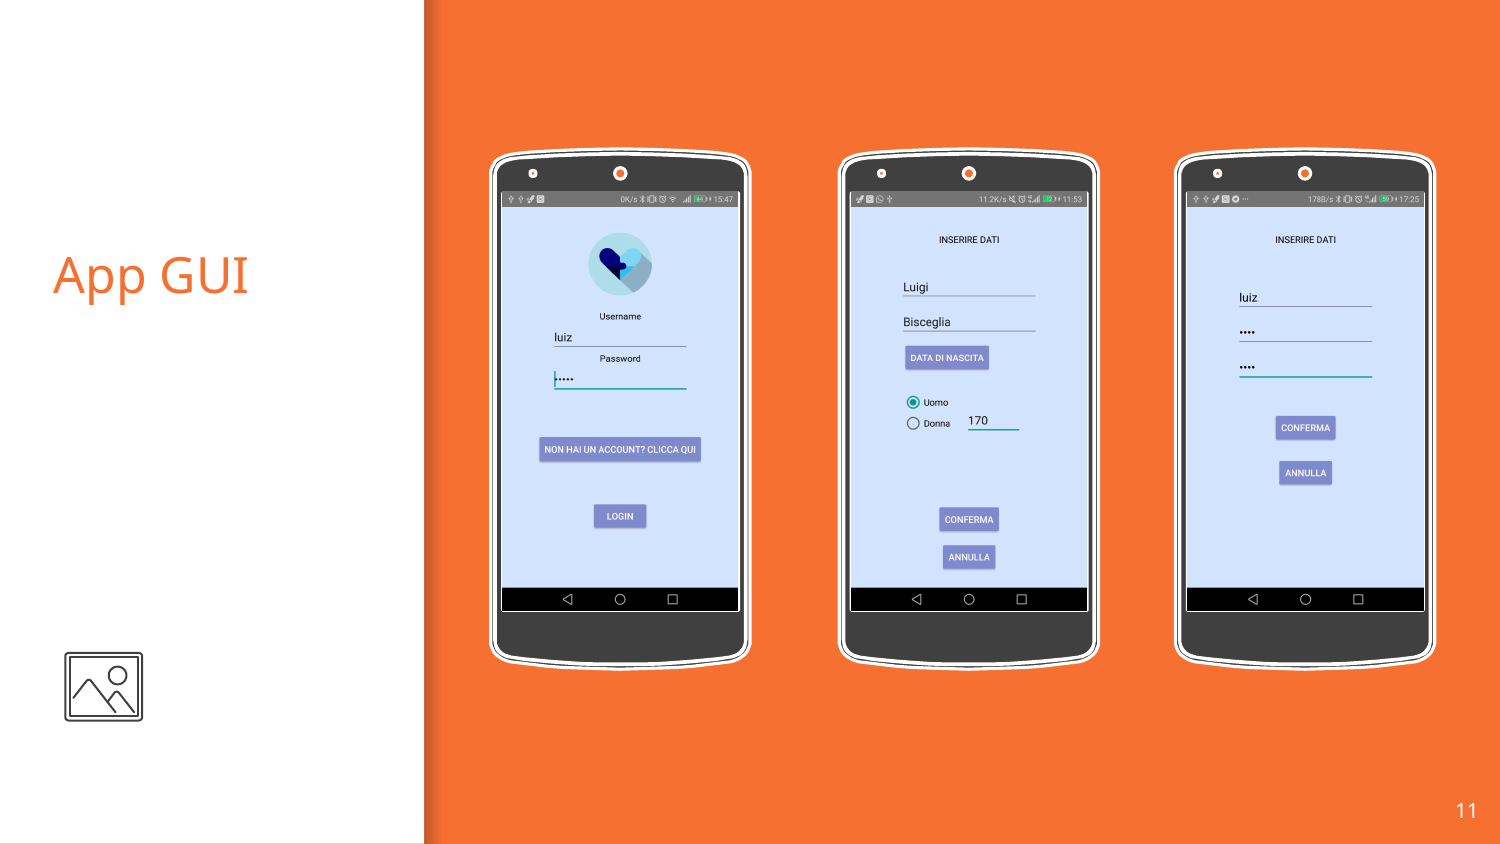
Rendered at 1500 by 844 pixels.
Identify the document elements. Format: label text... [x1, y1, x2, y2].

picture [502, 191, 739, 611]
slide_number 11 [1403, 779, 1494, 844]
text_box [64, 652, 143, 721]
picture [1187, 191, 1424, 611]
text_box [839, 148, 1099, 670]
text_box [1175, 148, 1435, 670]
picture [851, 191, 1087, 611]
text_box [490, 148, 751, 670]
title App GUI [38, 94, 375, 319]
